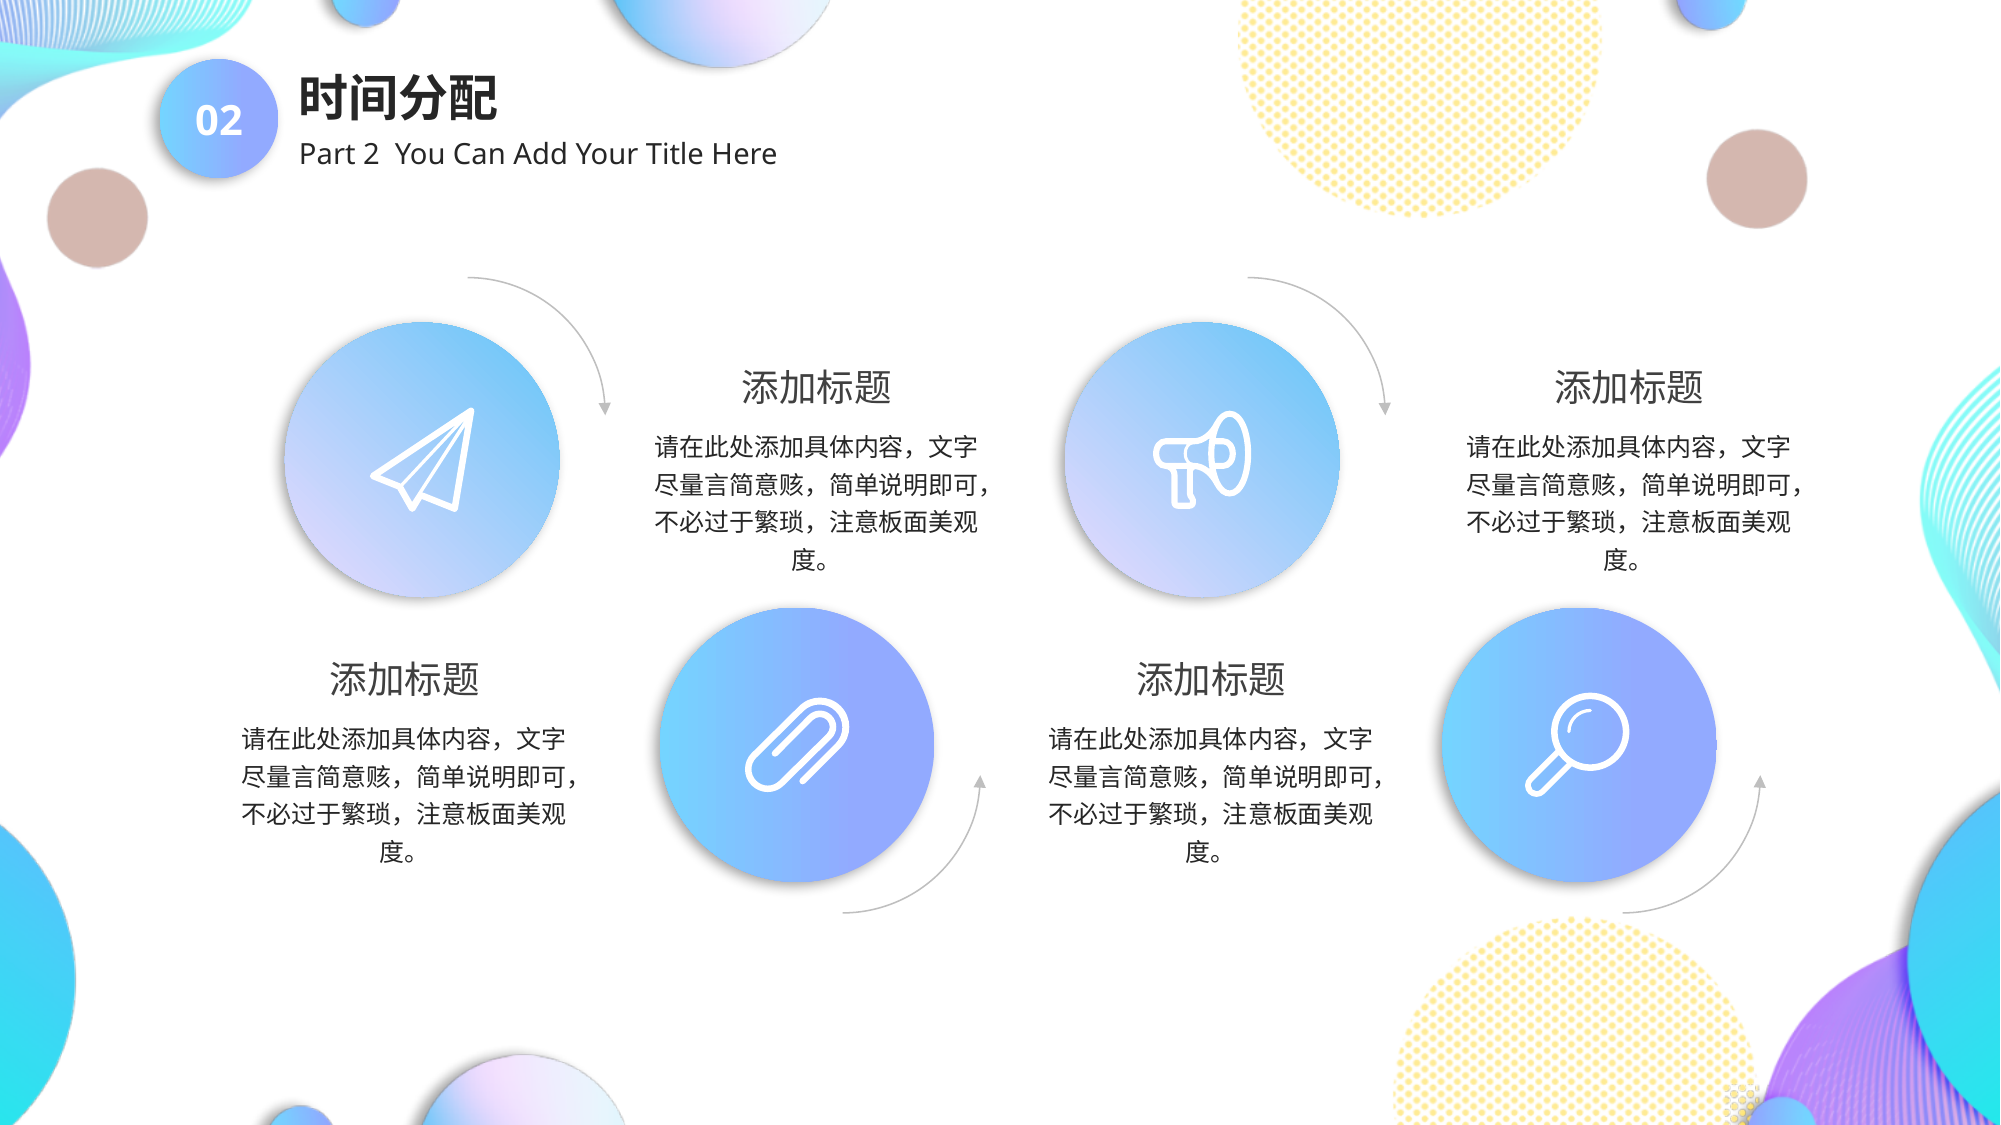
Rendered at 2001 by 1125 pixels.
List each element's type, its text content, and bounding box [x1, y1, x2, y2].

picture [0, 0, 2000, 1125]
text_box 添加标题 [314, 648, 381, 708]
text_box [1622, 883, 1709, 914]
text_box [1442, 607, 1717, 883]
text_box 请在此处添加具体内容，文字尽量言简意赅，简单说明即可，不必过于繁琐，注意板面美观度。 [1619, 416, 1818, 582]
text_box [284, 322, 560, 598]
text_box 请在此处添加具体内容，文字尽量言简意赅，简单说明即可，不必过于繁琐，注意板面美观度。 [214, 708, 381, 913]
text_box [659, 607, 935, 883]
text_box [1064, 322, 1340, 598]
text_box 02 [158, 58, 280, 179]
text_box [1717, 775, 1766, 876]
text_box 添加标题 [1619, 356, 1719, 416]
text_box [284, 59, 942, 179]
